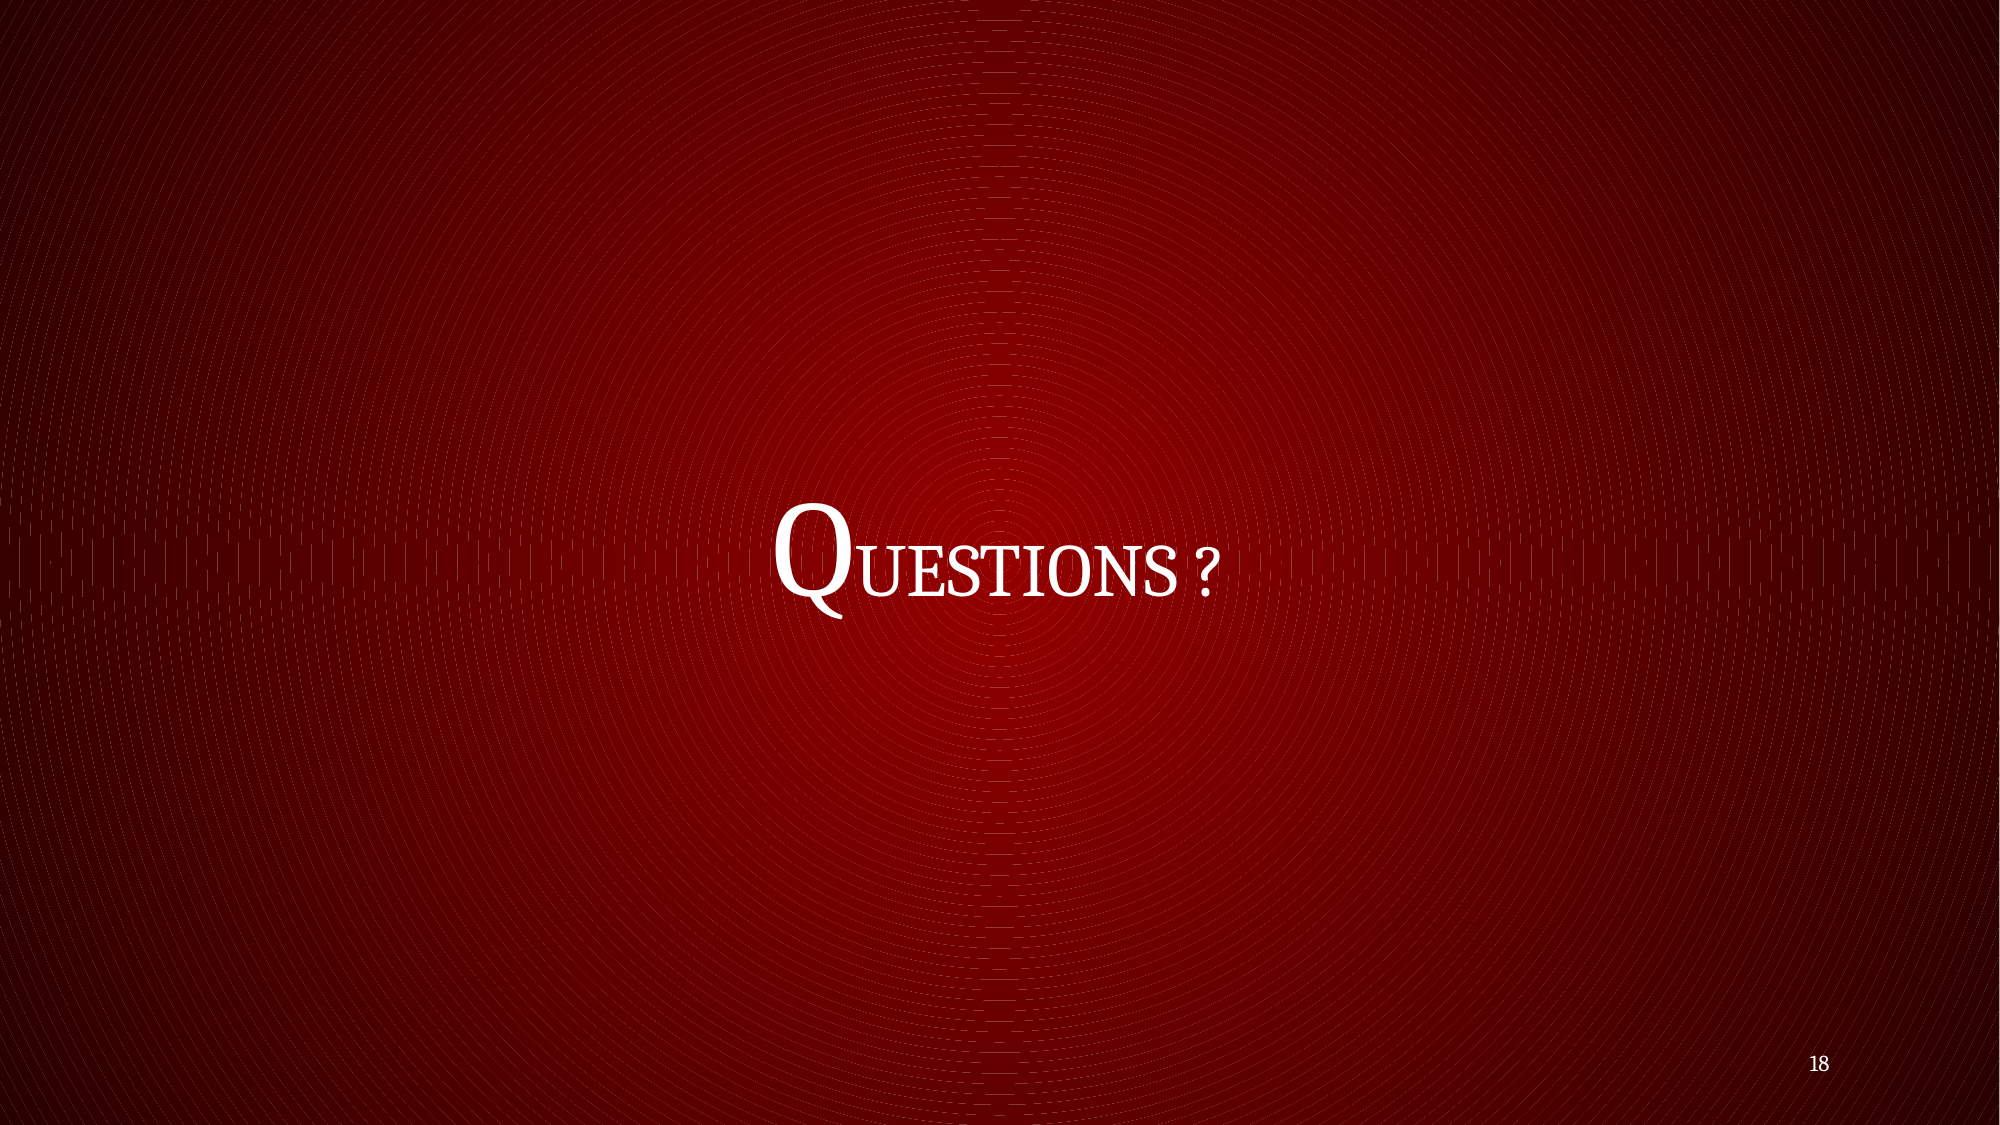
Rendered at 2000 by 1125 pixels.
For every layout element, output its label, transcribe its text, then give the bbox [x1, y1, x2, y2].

slide_number 18 [1712, 1045, 1850, 1078]
title QUESTIONS ? [149, 433, 1850, 634]
